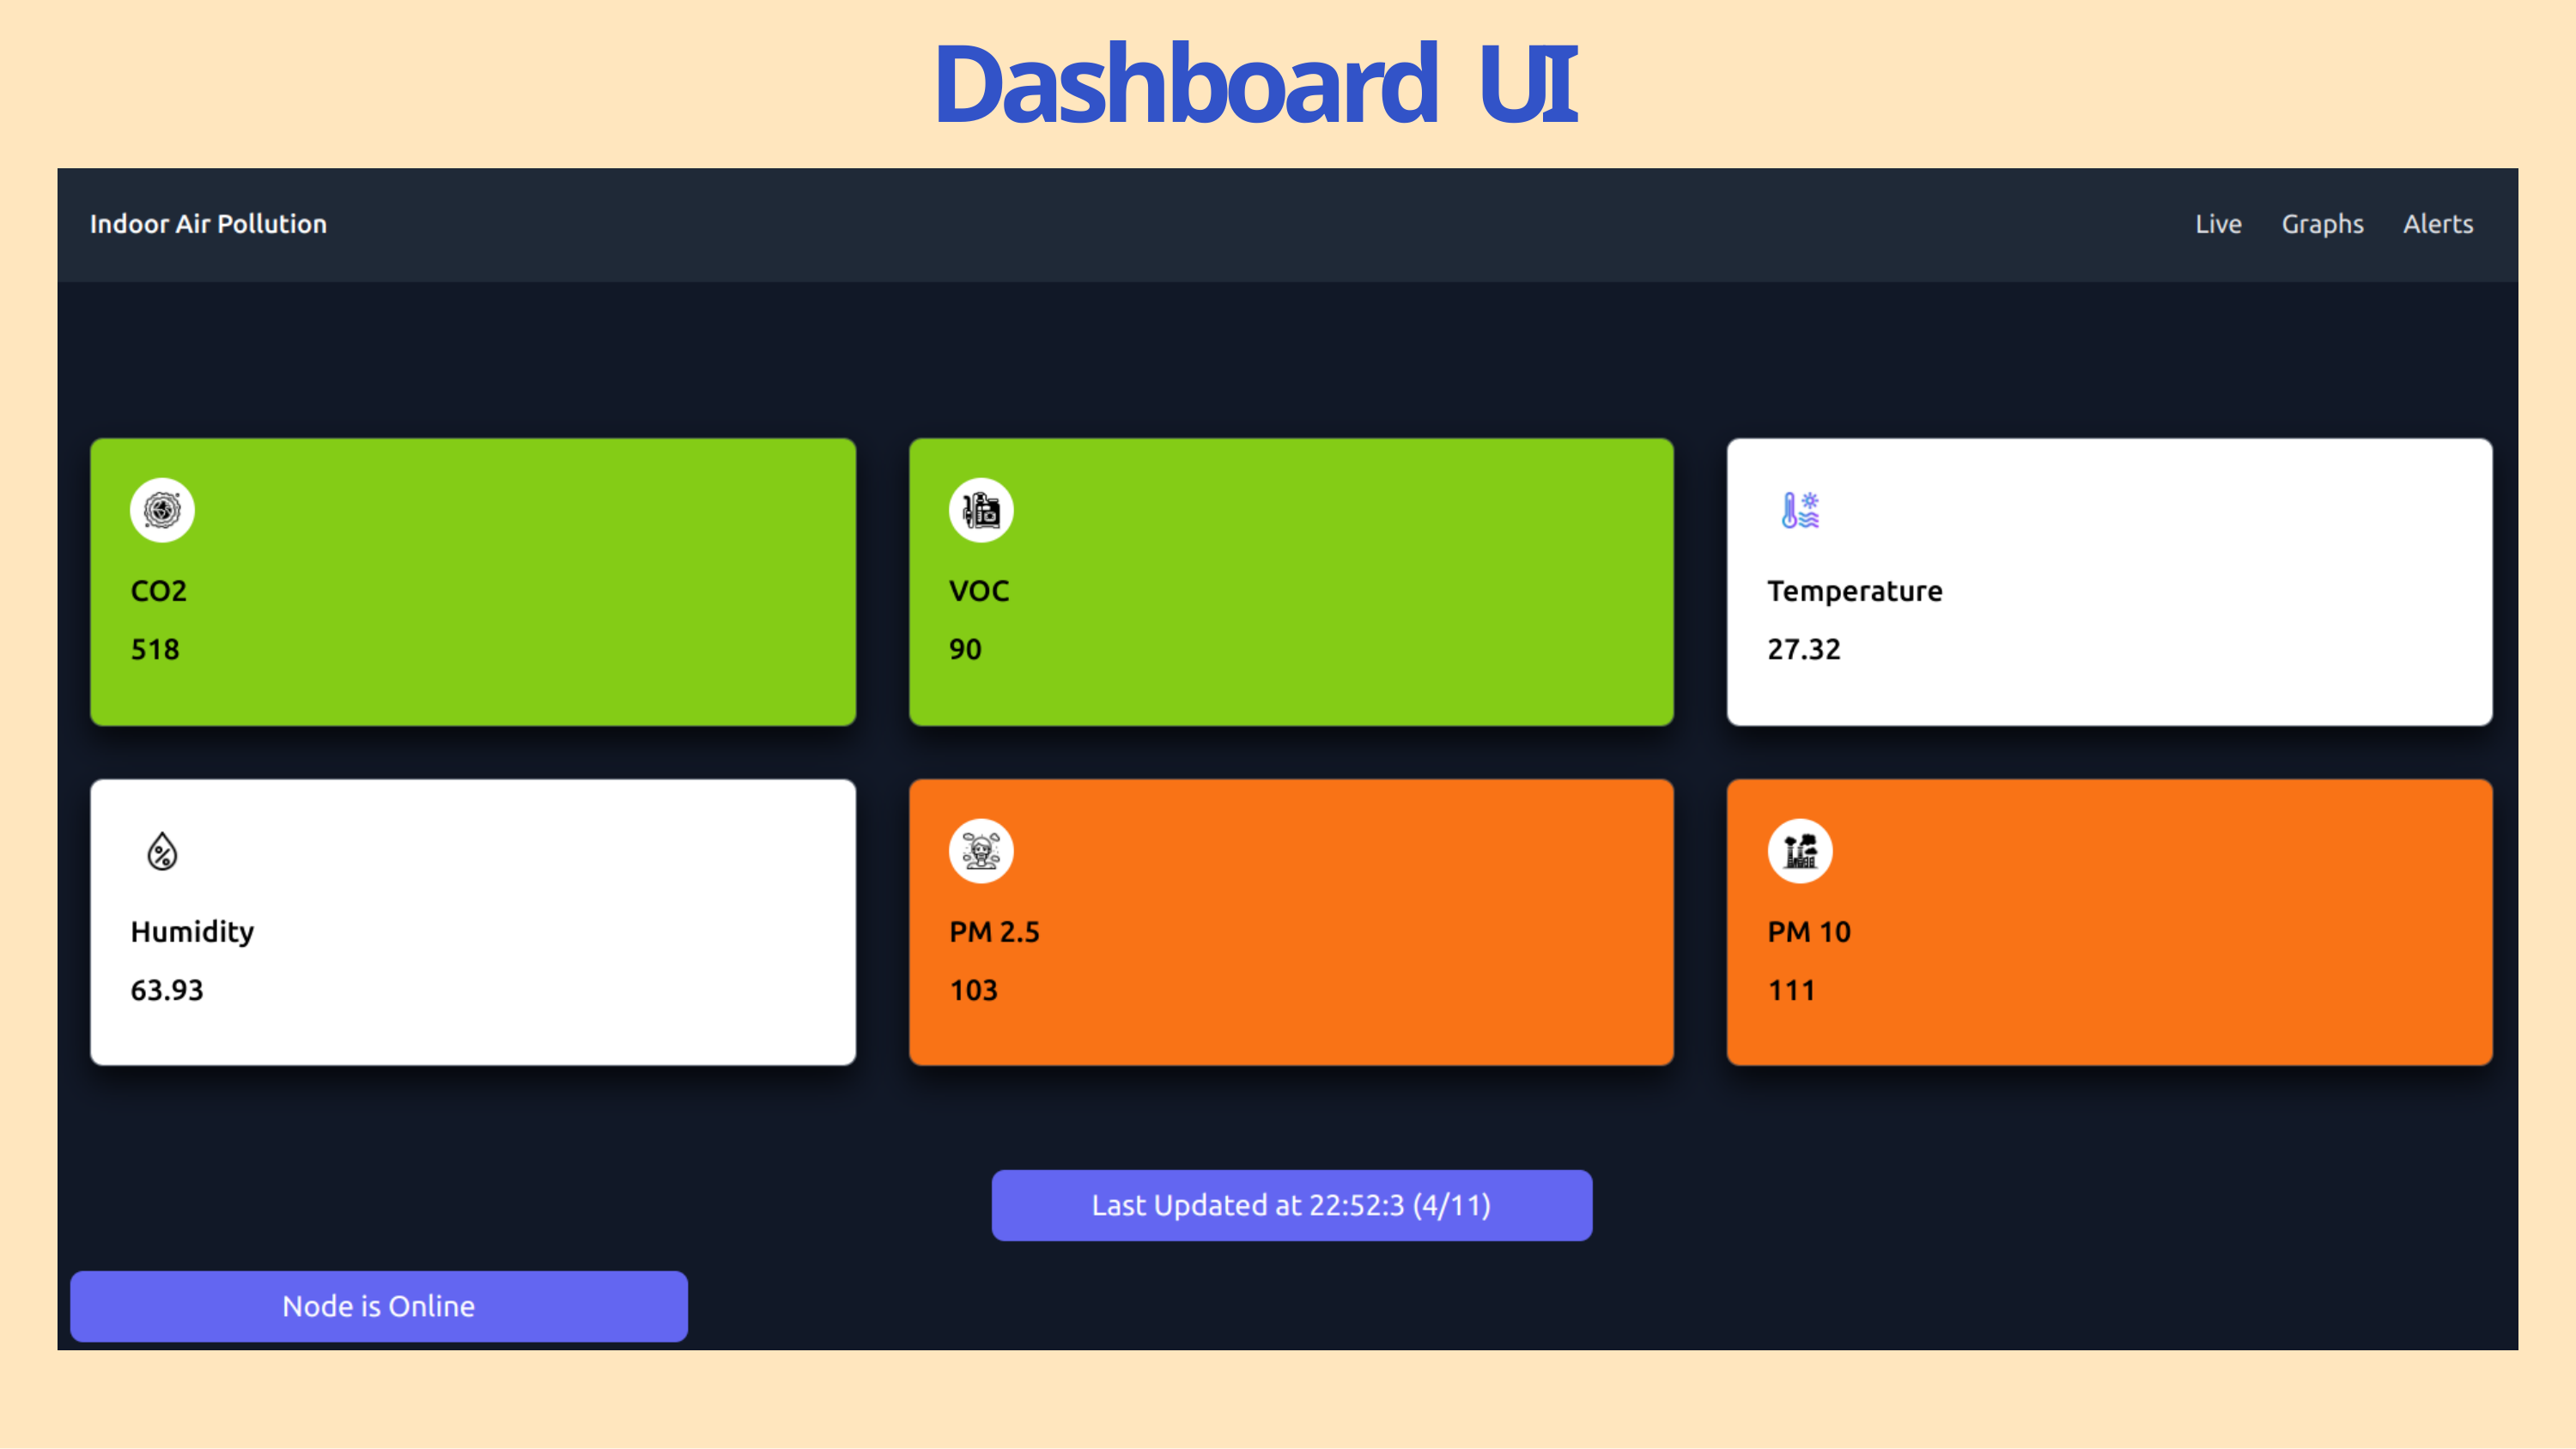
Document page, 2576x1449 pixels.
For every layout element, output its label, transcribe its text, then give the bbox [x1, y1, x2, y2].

picture [58, 167, 2519, 1350]
title Dashboard UI [927, 13, 1649, 165]
